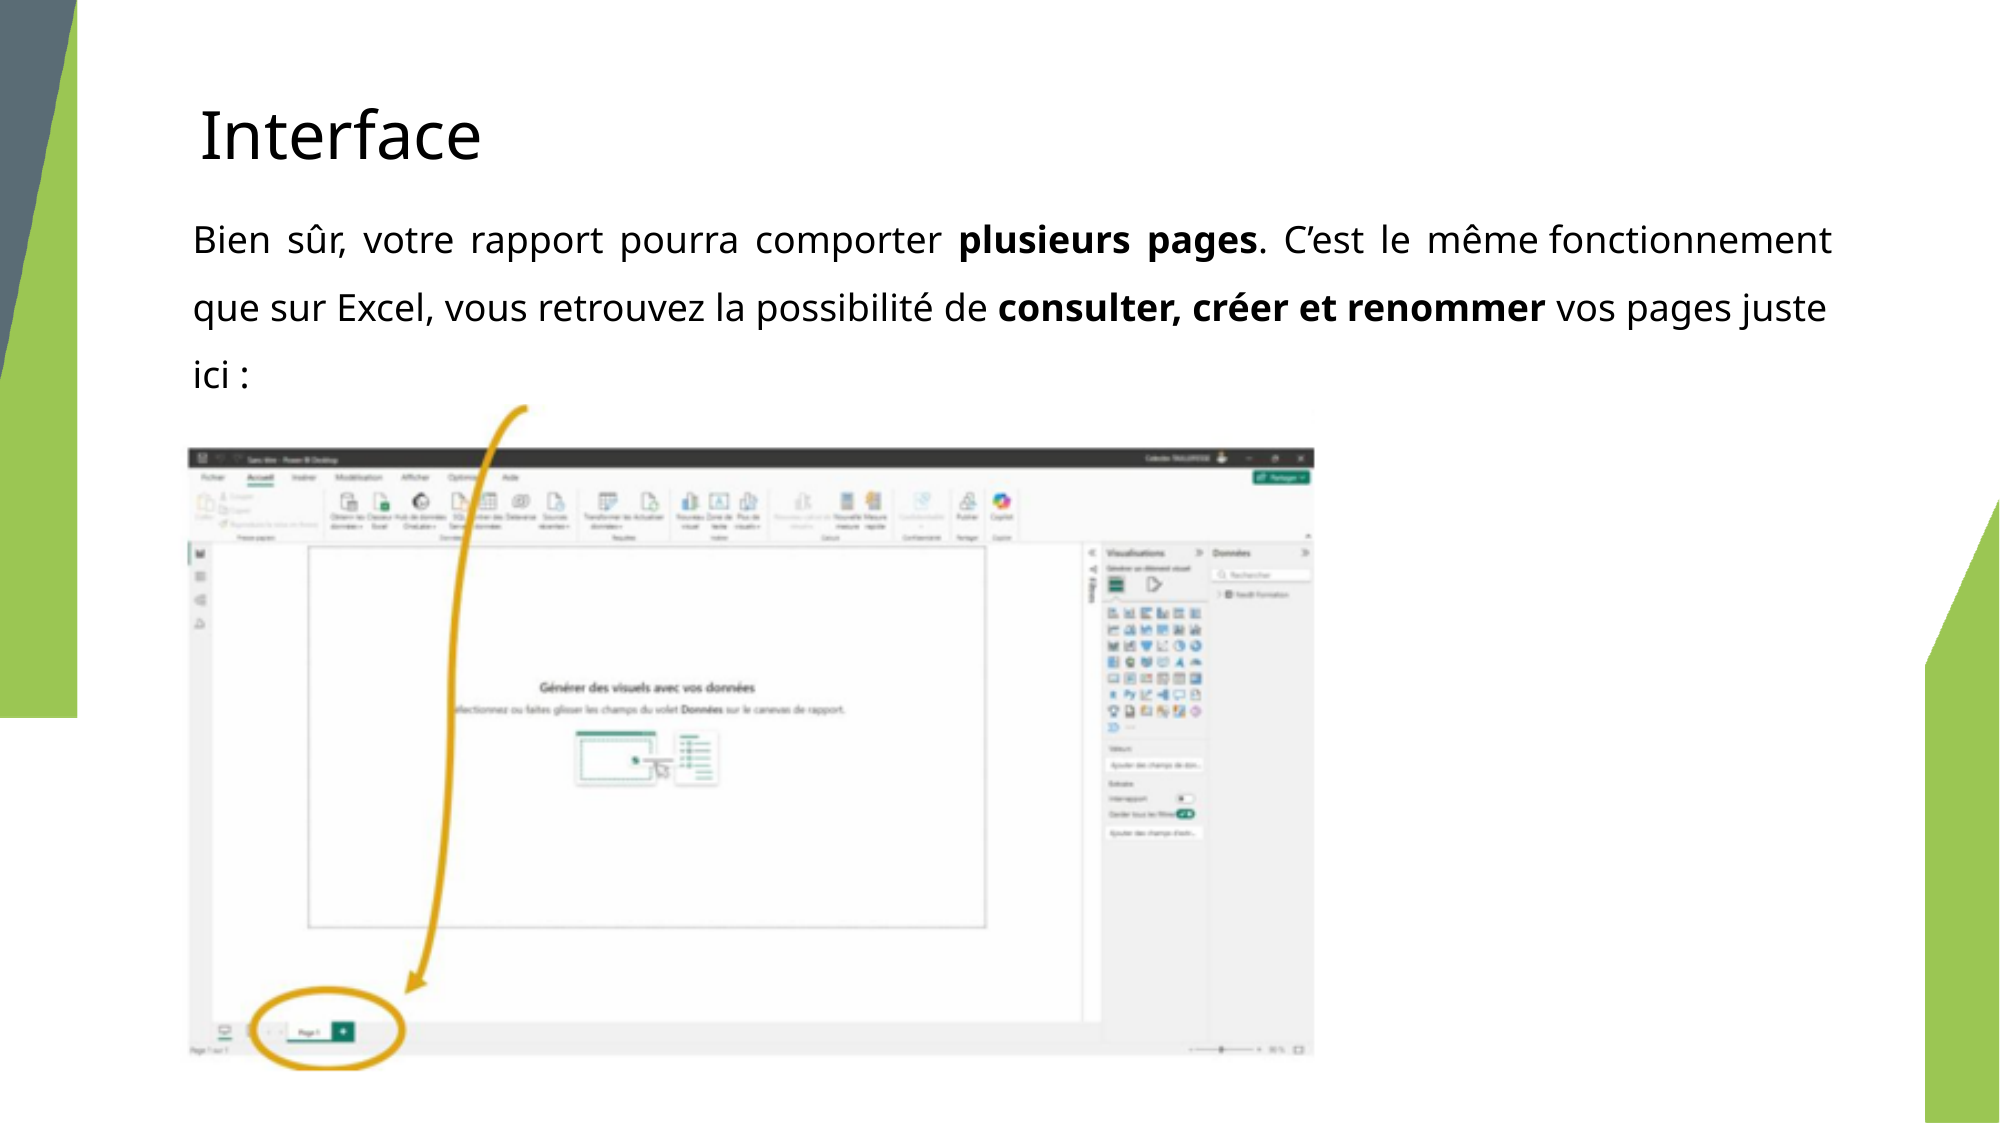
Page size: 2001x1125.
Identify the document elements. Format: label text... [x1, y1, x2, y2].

picture [1924, 498, 2000, 1125]
subtitle Bien sûr, votre rapport pourra comporter plusieurs pages. C’est le même fonctionnement que sur Excel, vous retrouvez la possibilité de consulter, créer et renommer vos pages juste ici : [177, 186, 1901, 381]
picture [177, 403, 1318, 1090]
picture [0, 0, 79, 720]
title Interface [79, 56, 951, 181]
